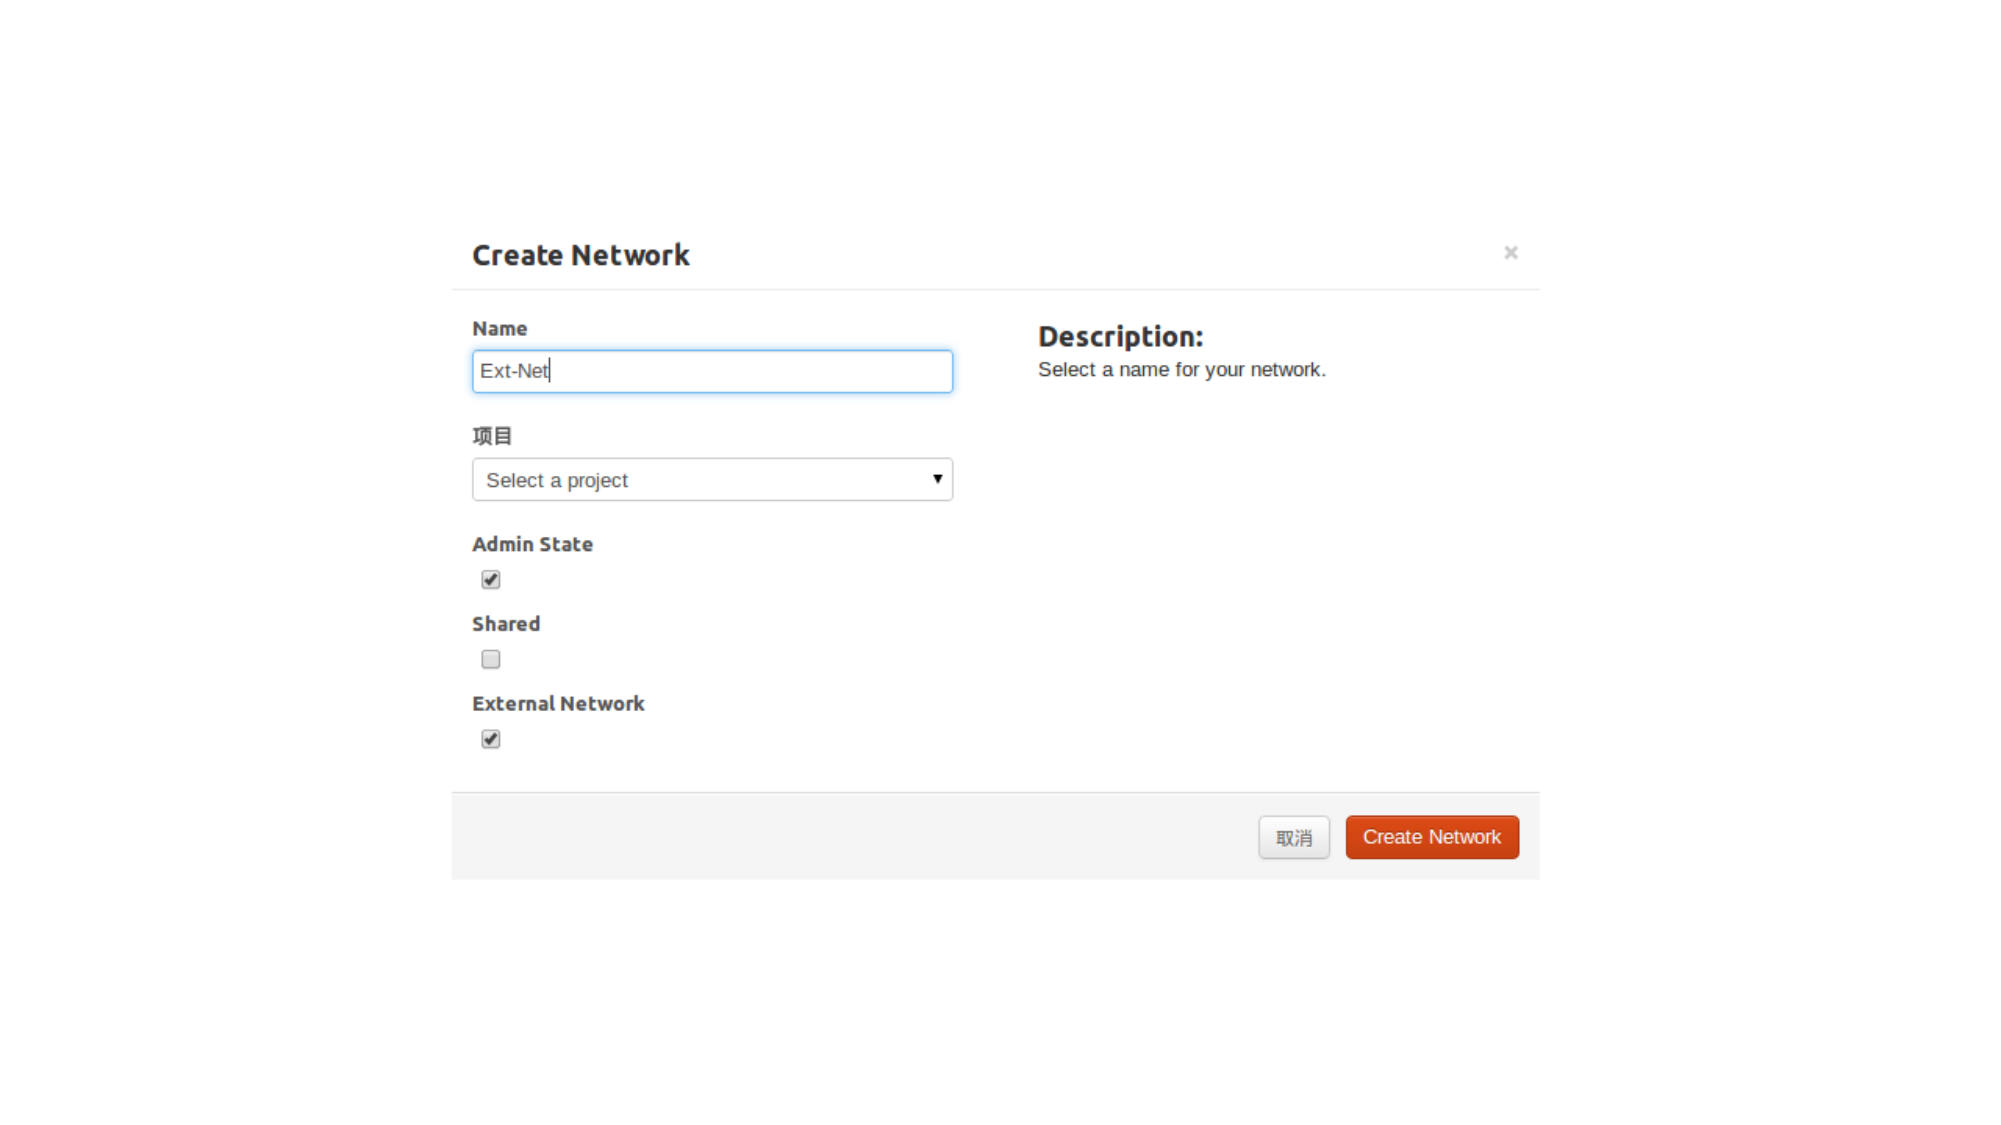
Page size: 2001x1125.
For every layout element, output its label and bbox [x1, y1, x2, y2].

picture [438, 228, 1562, 897]
